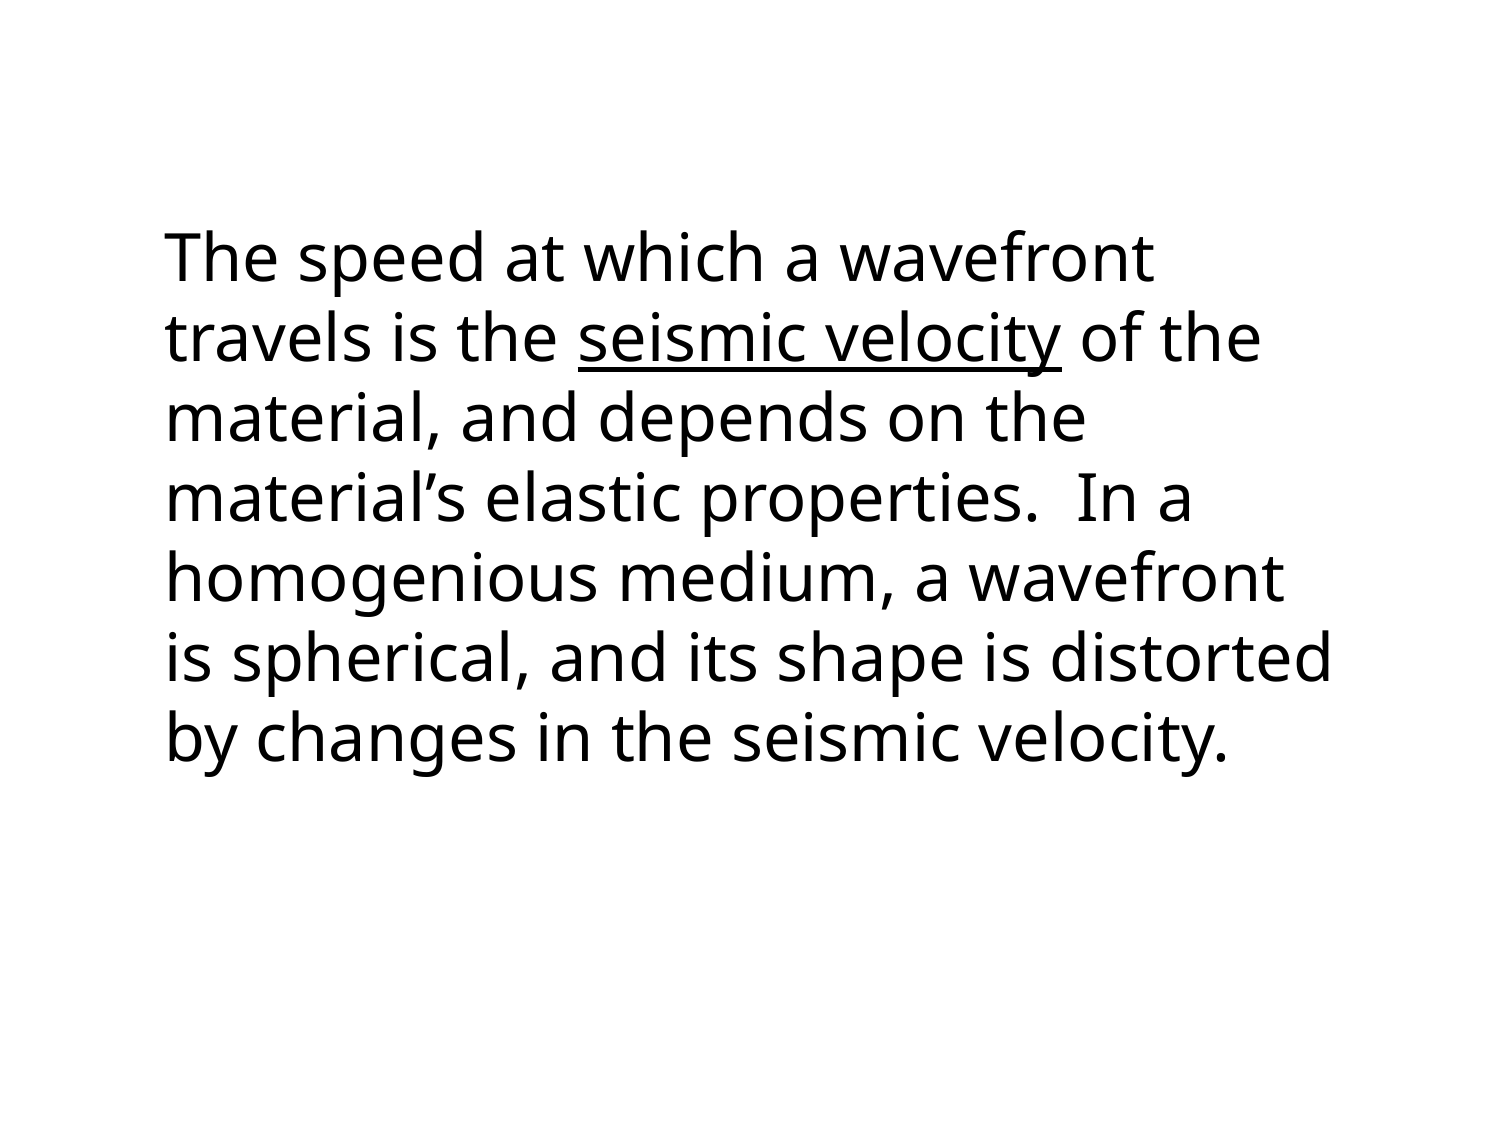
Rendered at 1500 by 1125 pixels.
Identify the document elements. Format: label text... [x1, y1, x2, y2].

text_box The speed at which a wavefront travels is the seismic velocity of the material, and depends on the material’s elastic properties. In a homogenious medium, a wavefront is spherical, and its shape is distorted by changes in the seismic velocity. [149, 207, 1353, 783]
